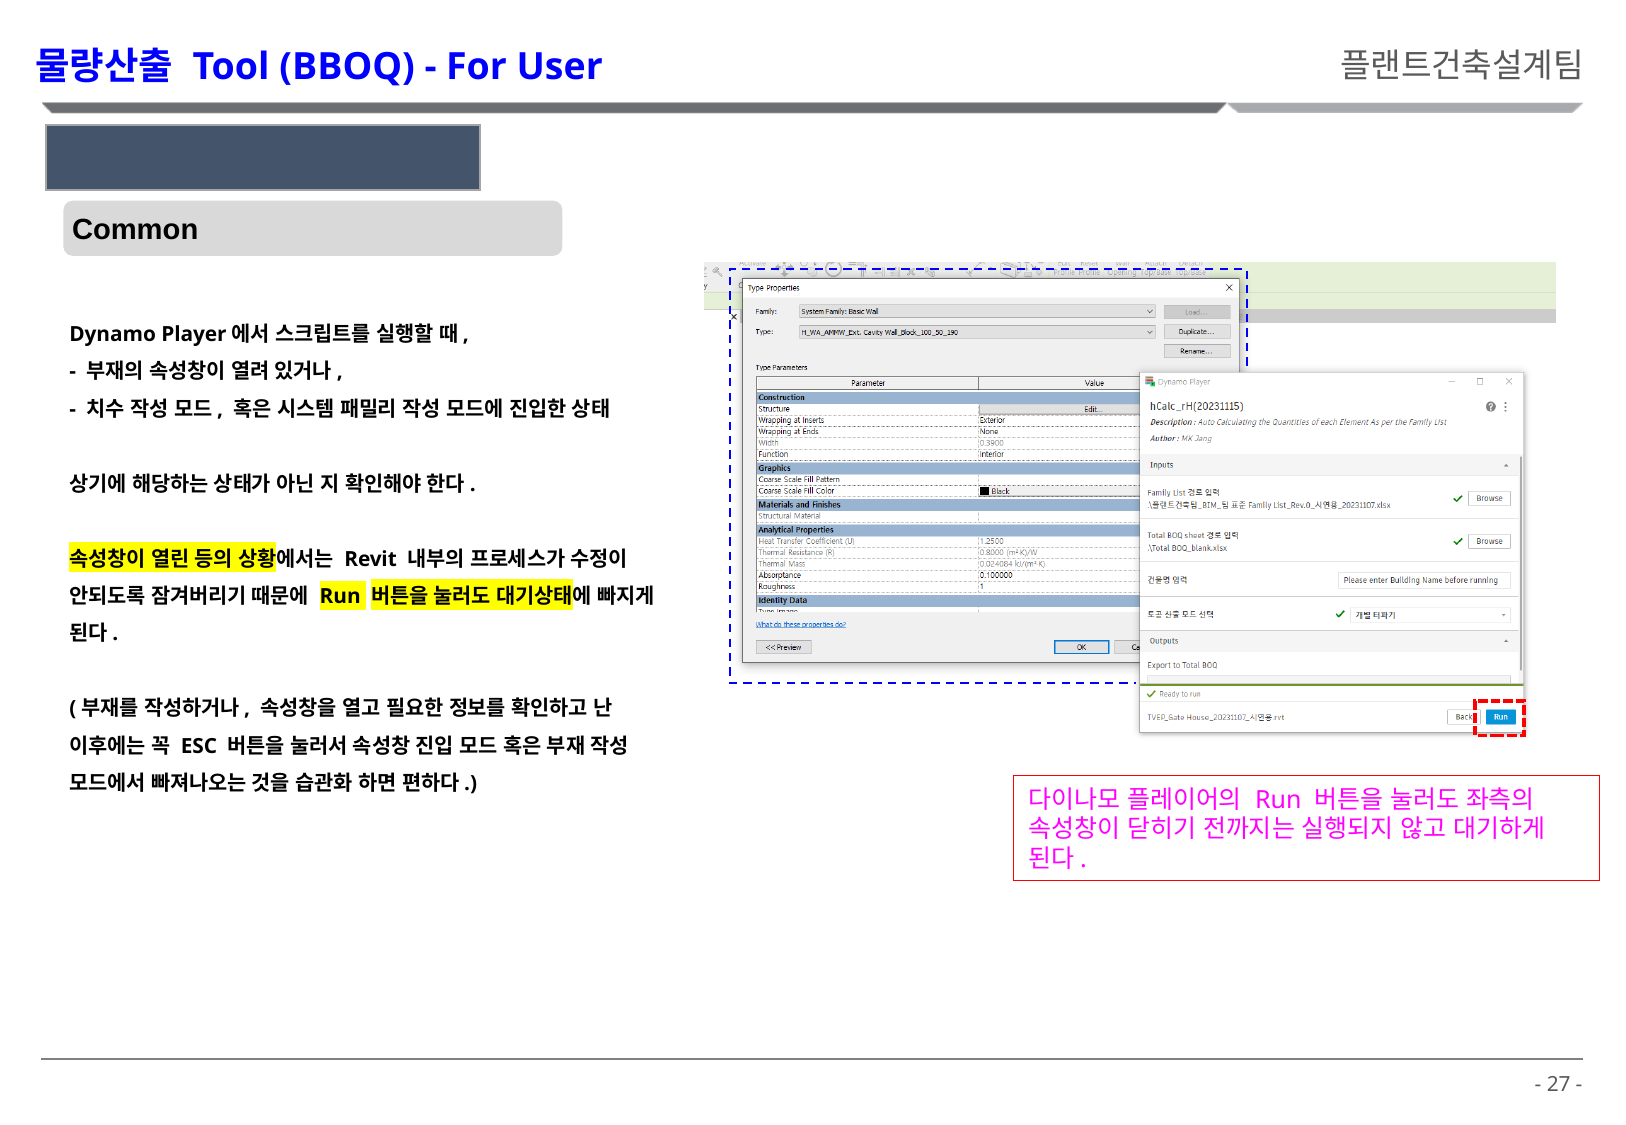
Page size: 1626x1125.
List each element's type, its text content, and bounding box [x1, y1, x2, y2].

text_box 5. Revit – Dynamo Player [45, 124, 481, 191]
text_box Dynamo Player에서 스크립트를 실행할 때, - 부재의 속성창이 열려 있거나, - 치수 작성 모드, 혹은 시스템 패밀리 작성 모드에 진입한 상태 상기에 해당하는 상태가 아닌 지 확인해야 한다. 속성창이 열린 등의 상황에서는 Revit 내부의 프로세스가 수정이 안되도록 잠겨버리기 때문에 Run 버튼을 눌러도 대기상태에 빠지게 된다. (부재를 작성하거나, 속성창을 열고 필요한 정보를 확인하고 난 이후에는 꼭 ESC 버튼을 눌러서 속성창 진입 모드 혹은 부재 작성 모드에서 빠져나오는 것을 습관화 하면 편하다.) [45, 301, 692, 947]
picture [42, 102, 1583, 114]
text_box 다이나모 플레이어의 Run 버튼을 눌러도 좌측의 속성창이 닫히기 전까지는 실행되지 않고 대기하게 된다. [1013, 775, 1600, 881]
text_box Common [62, 199, 564, 257]
text_box 물량산출 Tool (BBOQ) - For User [20, 34, 618, 95]
picture [704, 262, 1556, 776]
text_box 플랜트건축설계팀 [1339, 43, 1584, 84]
